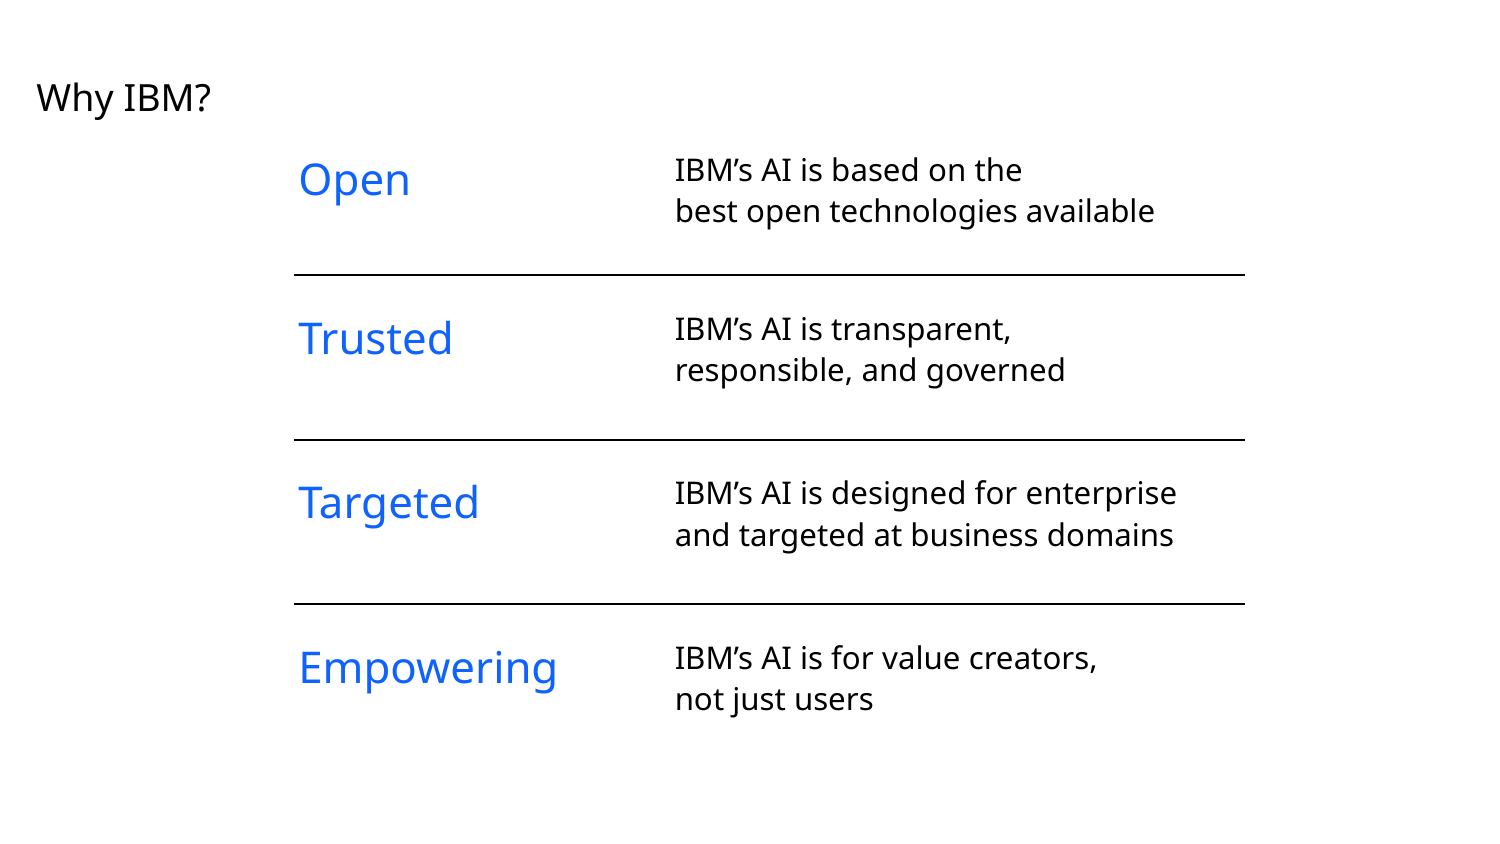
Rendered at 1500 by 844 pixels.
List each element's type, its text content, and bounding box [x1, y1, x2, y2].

list IBM’s AI is transparent, responsible, and governed [674, 305, 1220, 422]
text_box Why IBM? [36, 73, 1433, 128]
text_box IBM’s AI is designed for enterprise and targeted at business domains [674, 470, 1220, 586]
list IBM’s AI is for value creators, not just users [674, 634, 1220, 751]
text_box Targeted [298, 470, 603, 564]
list Empowering [297, 634, 625, 729]
list Trusted [297, 305, 604, 389]
list IBM’s AI is based on the best open technologies available [674, 146, 1220, 263]
list Open [297, 146, 604, 225]
